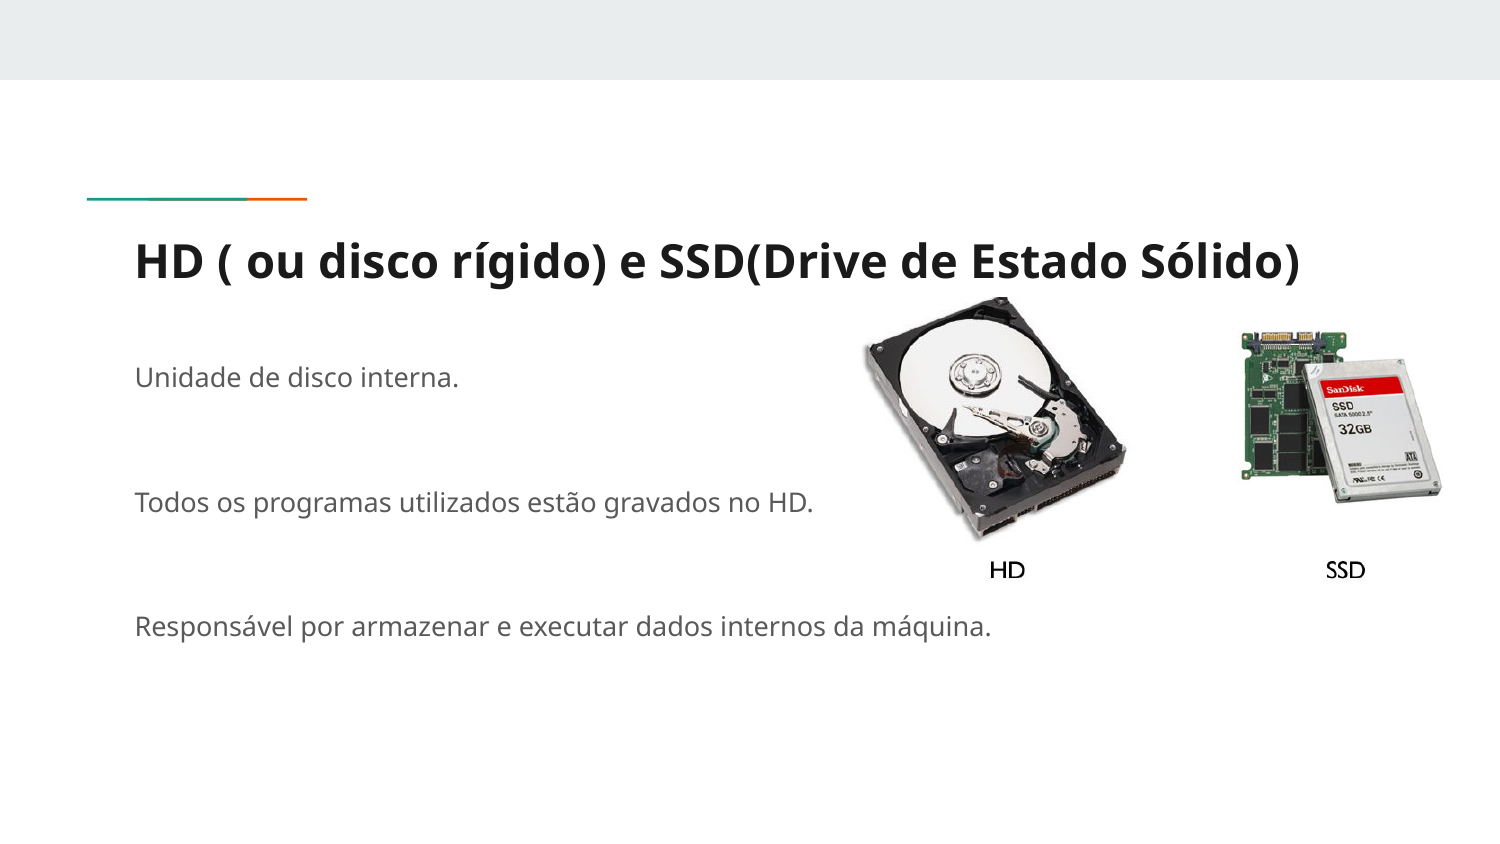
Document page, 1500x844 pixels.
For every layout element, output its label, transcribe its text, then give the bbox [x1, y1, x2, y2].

picture [848, 297, 1476, 596]
list Unidade de disco interna. Todos os programas utilizados estão gravados no HD. Responsável por armazenar e executar dados internos da máquina. [119, 341, 1381, 712]
title HD ( ou disco rígido) e SSD(Drive de Estado Sólido) [119, 216, 1381, 305]
